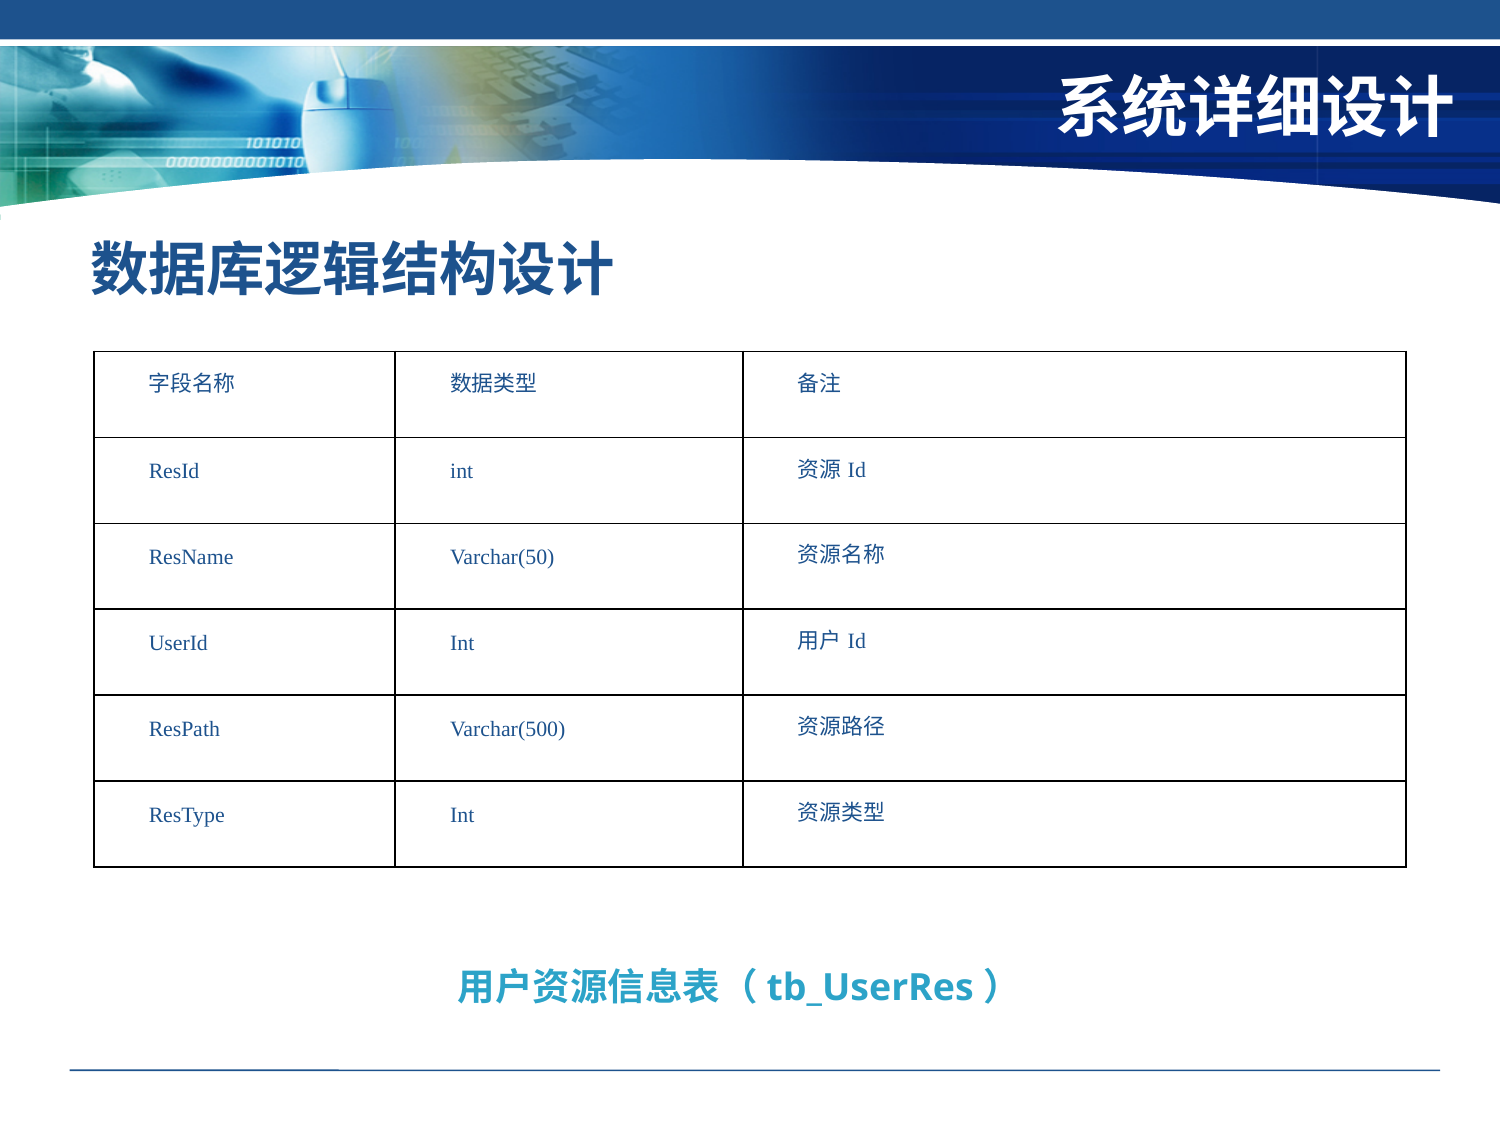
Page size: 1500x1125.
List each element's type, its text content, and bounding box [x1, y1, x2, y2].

table_cell 资源名称 [744, 524, 1405, 608]
table_cell UserId [95, 610, 394, 694]
table_header 数据类型 [396, 352, 742, 437]
picture [0, 46, 1500, 206]
table_header 字段名称 [95, 352, 394, 437]
table_header 备注 [744, 352, 1405, 437]
table_cell Int [396, 610, 742, 694]
table_cell 资源类型 [744, 782, 1405, 866]
table_cell Varchar(500) [396, 696, 742, 780]
table_cell ResId [95, 438, 394, 523]
table_cell 资源路径 [744, 696, 1405, 780]
table_cell 用户Id [744, 610, 1405, 694]
title 系统详细设计 [182, 54, 1471, 155]
table_cell int [396, 438, 742, 523]
table_cell 资源Id [744, 438, 1405, 523]
table_cell ResName [95, 524, 394, 608]
table_cell Int [396, 782, 742, 866]
table_cell Varchar(50) [396, 524, 742, 608]
table_cell ResPath [95, 696, 394, 780]
table_cell ResType [95, 782, 394, 866]
list 数据库逻辑结构设计 用户资源信息表（tb_UserRes） [74, 224, 1412, 1060]
